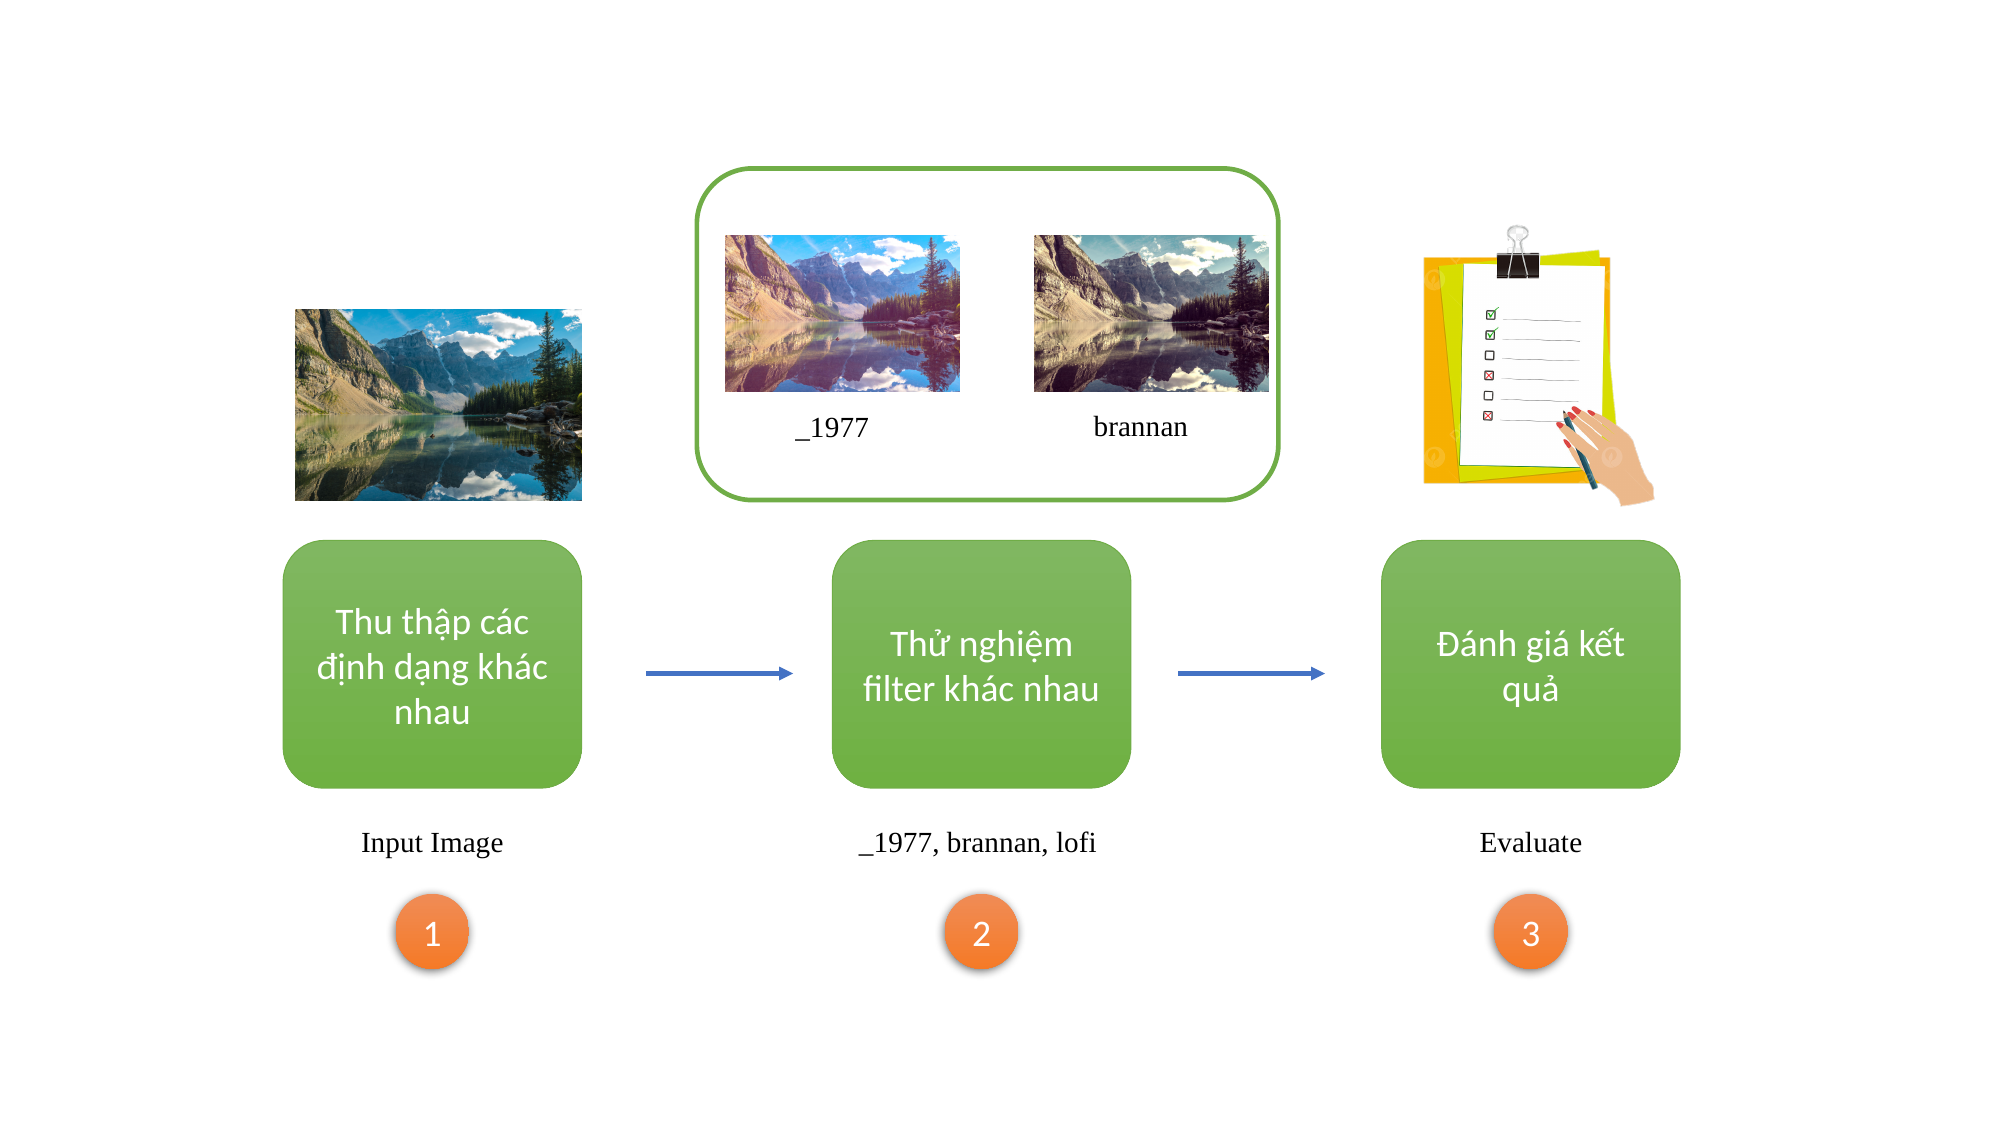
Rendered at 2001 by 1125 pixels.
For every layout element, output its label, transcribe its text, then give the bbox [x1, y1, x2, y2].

text_box brannan [1038, 399, 1244, 450]
picture [1346, 191, 1700, 545]
text_box [695, 167, 1280, 502]
picture [295, 309, 582, 501]
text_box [1315, 540, 1746, 969]
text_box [766, 540, 1197, 969]
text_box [217, 540, 648, 969]
picture [1034, 235, 1269, 392]
picture [724, 235, 960, 392]
